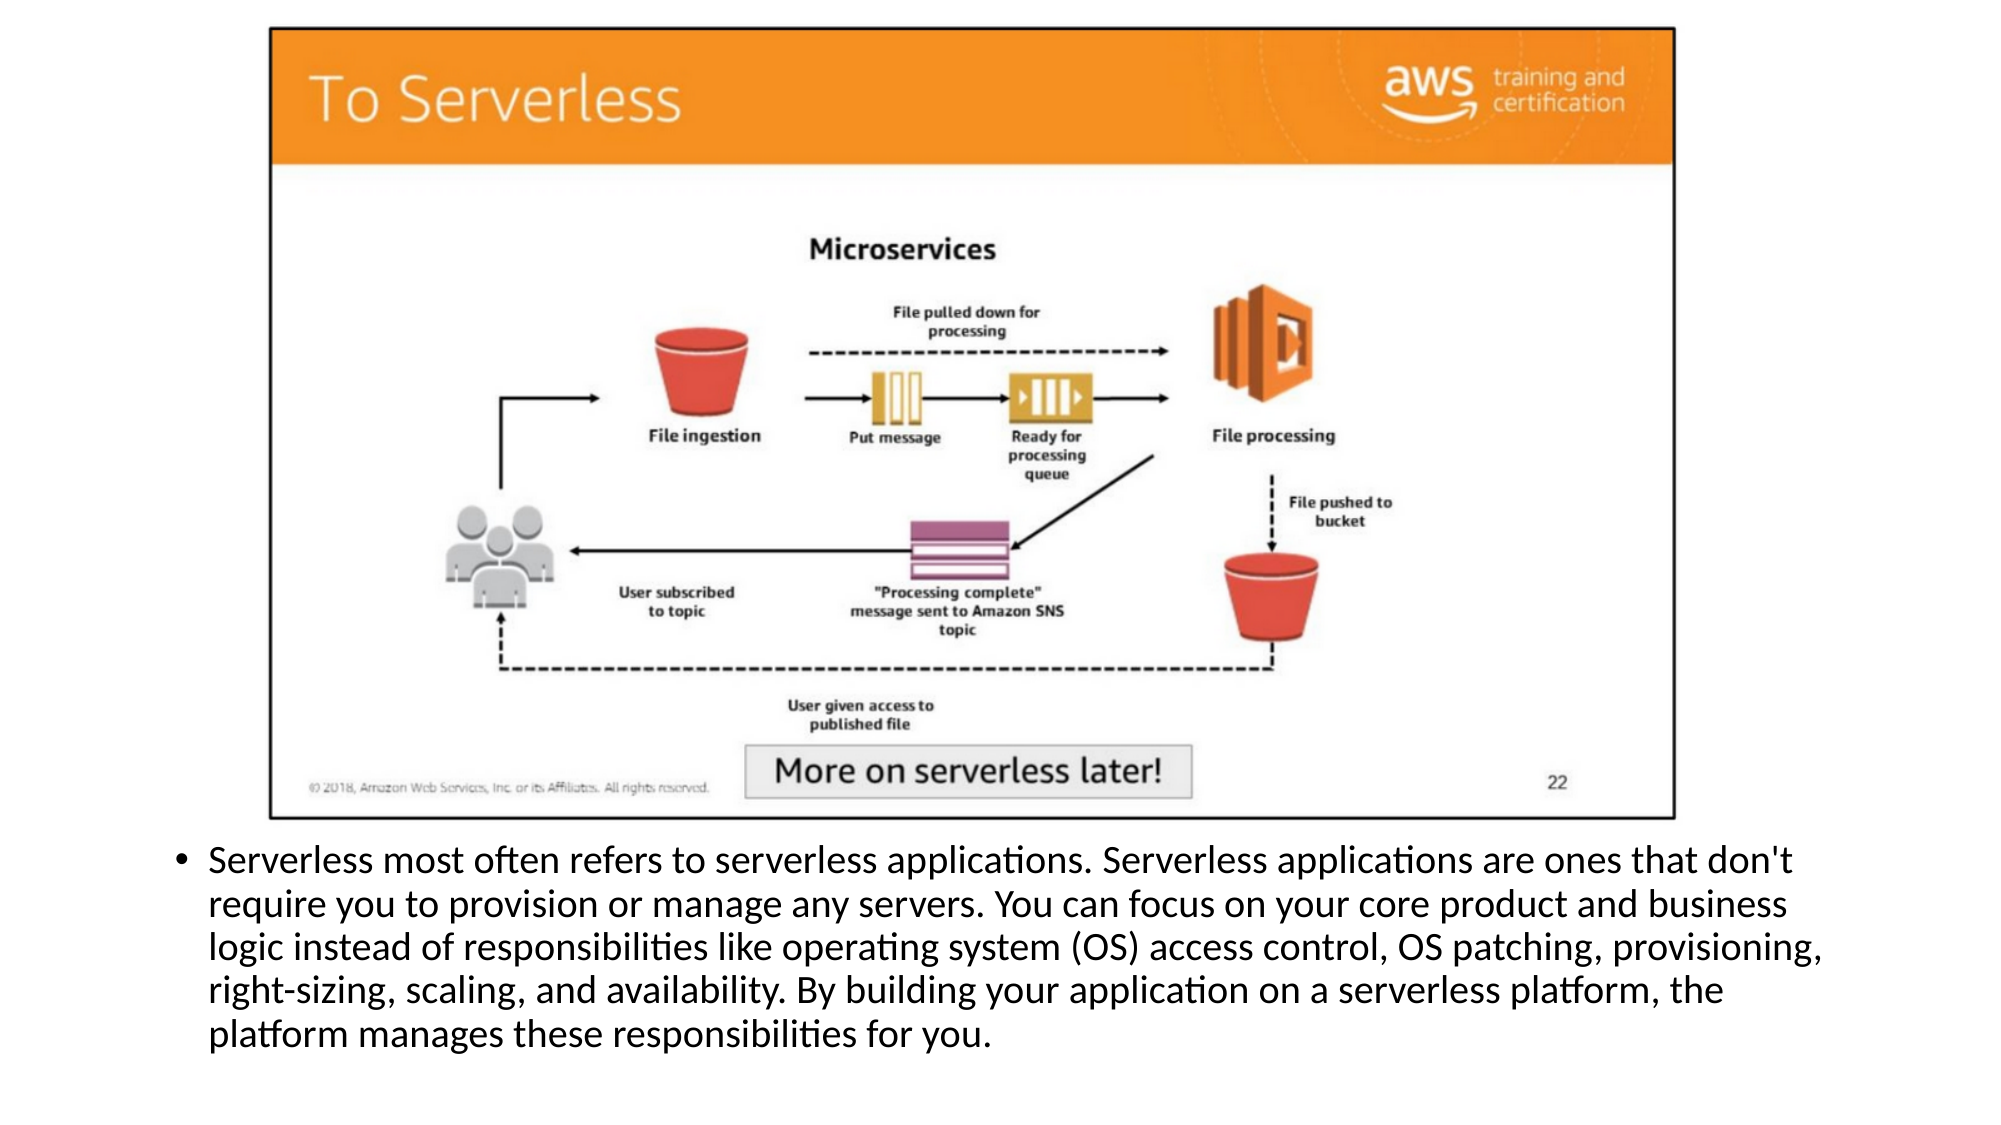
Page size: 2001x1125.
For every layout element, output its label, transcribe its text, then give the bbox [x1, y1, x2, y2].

picture [264, 19, 1686, 831]
list Serverless most often refers to serverless applications. Serverless applications are ones that don't require you to provision or manage any servers. You can focus on your core product and business logic instead of responsibilities like operating system (OS) access control, OS patching, provisioning, right-sizing, scaling, and availability. By building your application on a serverless platform, the platform manages these responsibilities for you. [159, 769, 1885, 1066]
